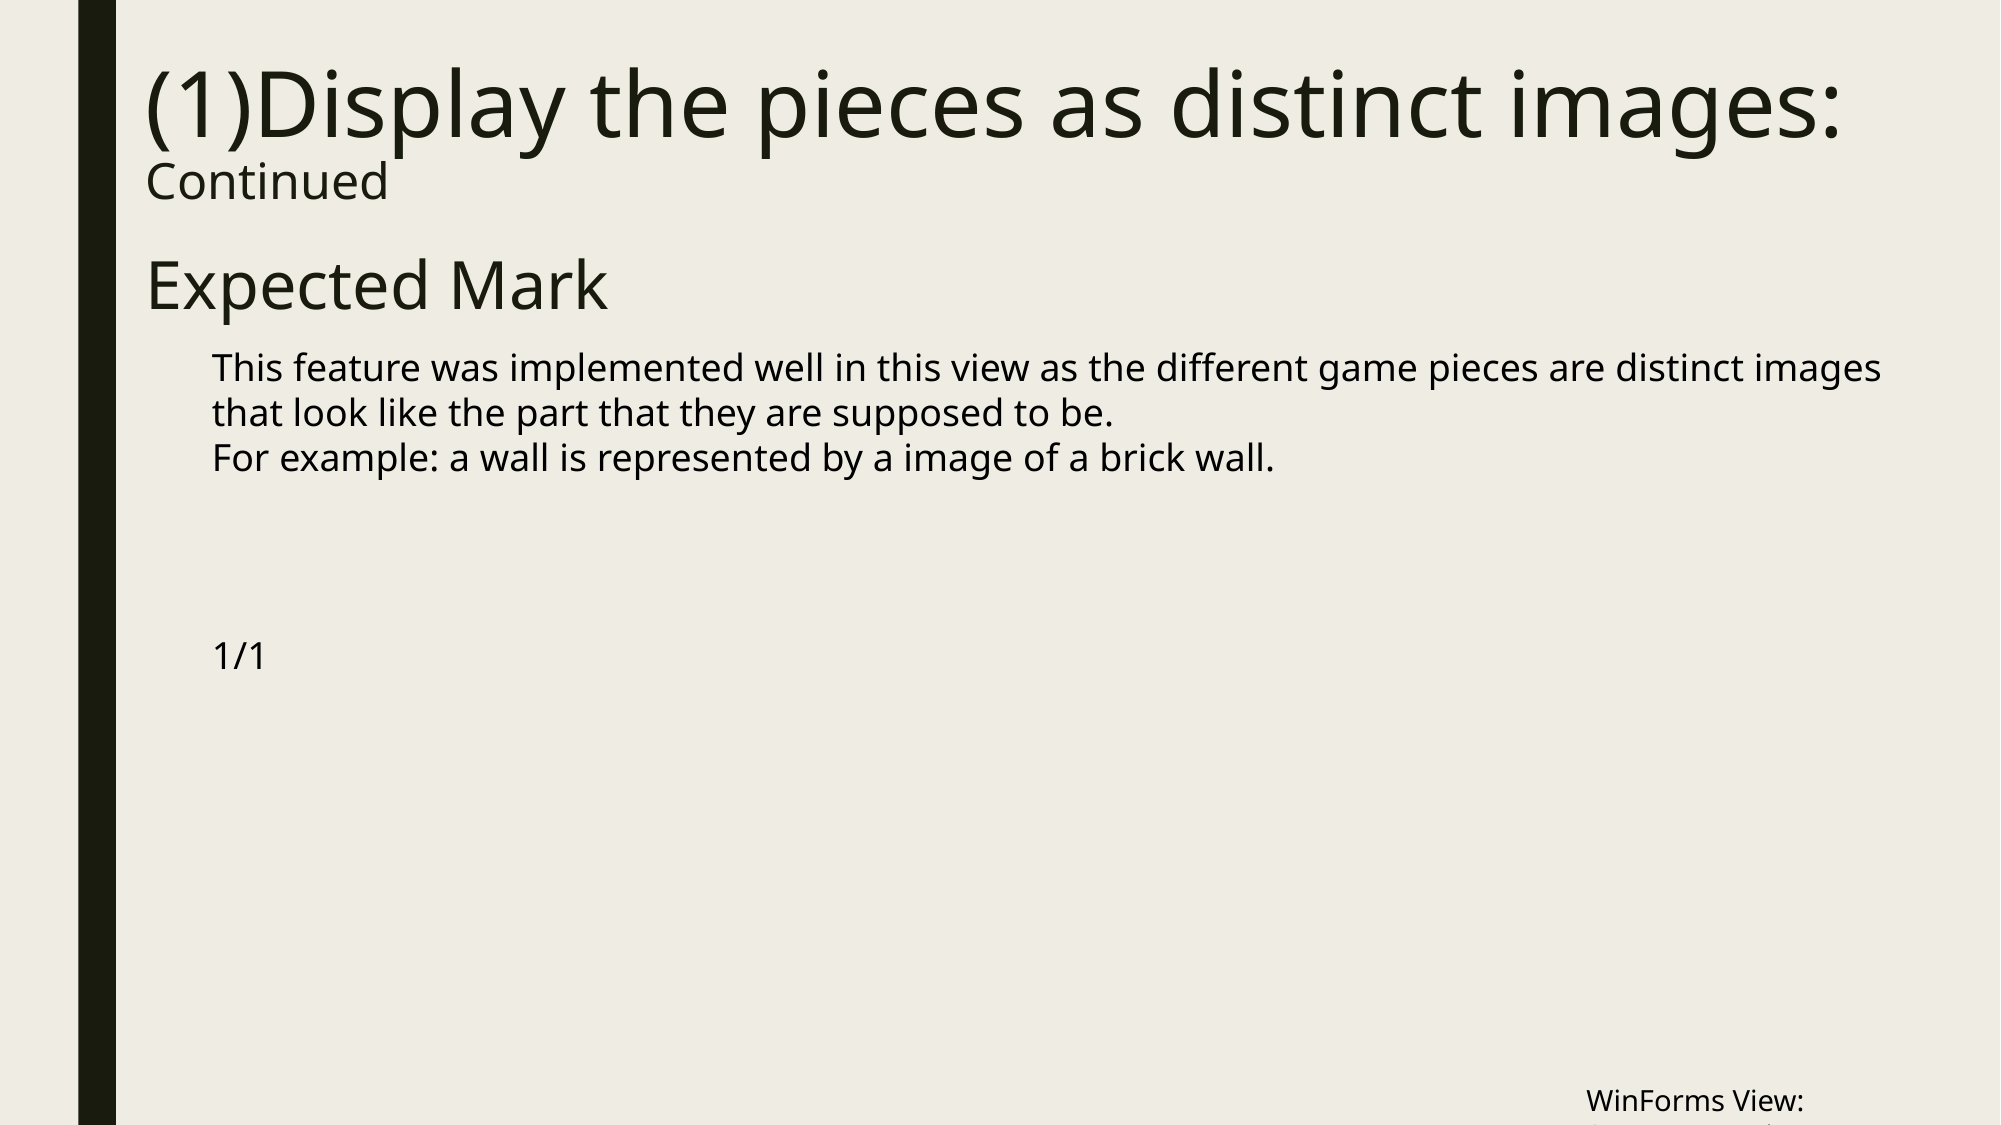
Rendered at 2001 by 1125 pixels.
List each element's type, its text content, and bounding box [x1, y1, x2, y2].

title (1)Display the pieces as distinct images: Continued [130, 51, 2000, 296]
text_box WinForms View: System.Drawing [1571, 1074, 2000, 1125]
text_box Expected Mark [130, 244, 748, 368]
text_box 1/1 [197, 624, 1945, 684]
text_box This feature was implemented well in this view as the different game pieces are distinct images that look like the part that they are supposed to be. For example: a wall is represented by a image of a brick wall. [197, 337, 1945, 487]
